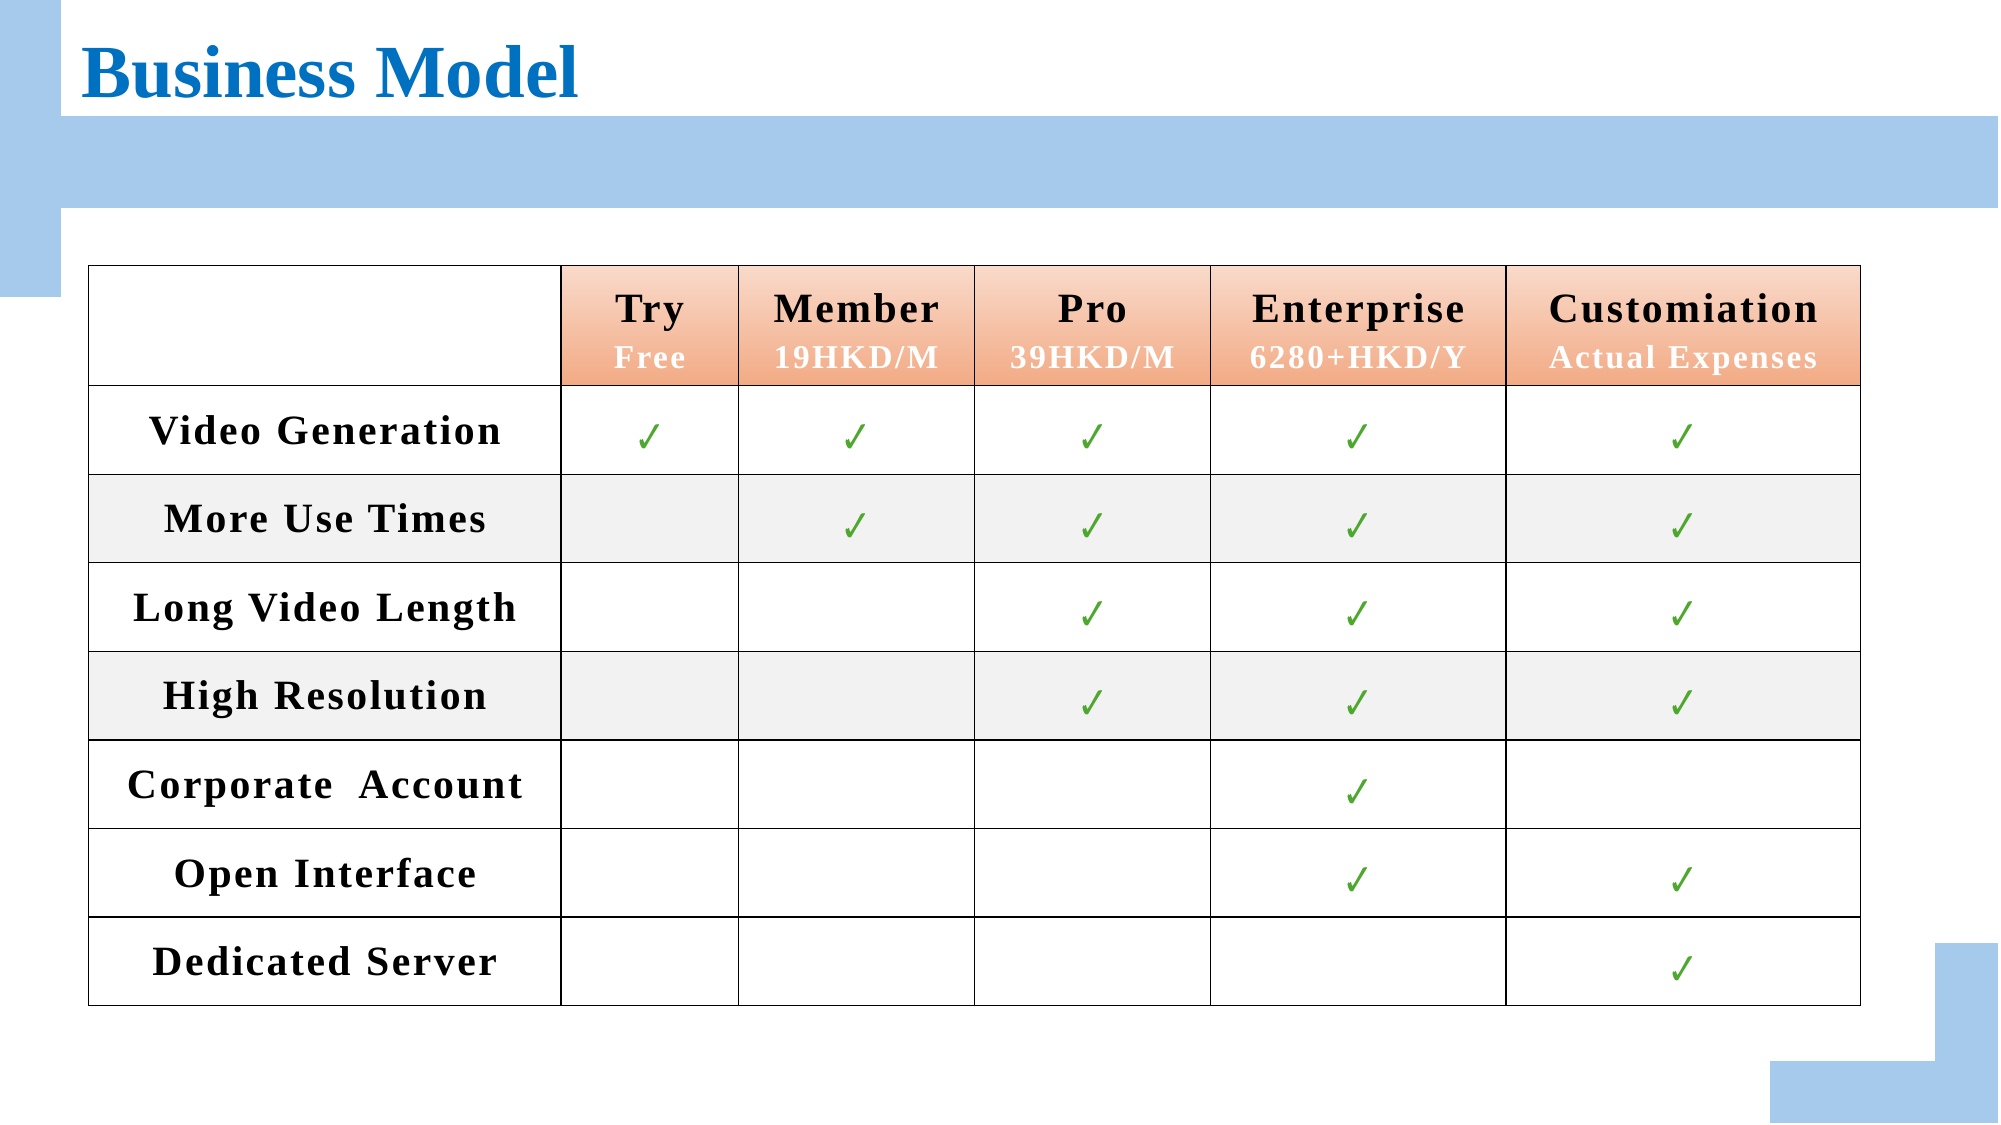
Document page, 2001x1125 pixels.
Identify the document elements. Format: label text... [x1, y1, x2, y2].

table_cell ✔ [975, 563, 1210, 651]
table_cell More Use Times [89, 475, 560, 562]
text_box [1935, 943, 1998, 1123]
table_cell ✔ [975, 475, 1210, 562]
table_header Customiation Actual Expenses [1507, 266, 1860, 385]
table_header Pro 39HKD/M [975, 266, 1210, 385]
table_cell ✔ [739, 475, 974, 562]
table_cell ✔ [1211, 652, 1505, 739]
text_box [1770, 1061, 1950, 1123]
table_cell [739, 741, 974, 828]
table_cell [975, 918, 1210, 1005]
table_cell [739, 829, 974, 916]
table_cell ✔ [1211, 563, 1505, 651]
table_cell [562, 918, 738, 1005]
table_cell ✔ [1507, 563, 1860, 651]
table_cell ✔ [1211, 829, 1505, 916]
table_cell ✔ [1211, 475, 1505, 562]
table_cell ✔ [739, 386, 974, 474]
table_cell [562, 652, 738, 739]
table_cell [562, 741, 738, 828]
table_header [89, 266, 560, 385]
text_box [0, 0, 61, 297]
table_cell Open Interface [89, 829, 560, 916]
table_cell [975, 741, 1210, 828]
table_cell [562, 829, 738, 916]
text_box [61, 116, 1998, 208]
table_header Enterprise 6280+HKD/Y [1211, 266, 1505, 385]
table_cell ✔ [1507, 652, 1860, 739]
table_cell ✔ [1211, 386, 1505, 474]
text_box Business Model [58, 0, 1004, 118]
table_cell Corporate Account [89, 741, 560, 828]
table_cell [739, 563, 974, 651]
table_cell [975, 829, 1210, 916]
table_cell Dedicated Server [89, 918, 560, 1005]
table_cell ✔ [975, 386, 1210, 474]
table_cell [562, 475, 738, 562]
table_cell ✔ [975, 652, 1210, 739]
table_cell ✔ [1507, 386, 1860, 474]
table_cell High Resolution [89, 652, 560, 739]
table_cell [562, 563, 738, 651]
table_cell ✔ [1507, 918, 1860, 1005]
table_cell ✔ [1507, 829, 1860, 916]
table_header Try Free [562, 266, 738, 385]
table_cell [739, 918, 974, 1005]
table_cell ✔ [562, 386, 738, 474]
table_cell [739, 652, 974, 739]
table_cell ✔ [1211, 741, 1505, 828]
table_cell Video Generation [89, 386, 560, 474]
table_cell [1507, 741, 1860, 828]
table_header Member 19HKD/M [739, 266, 974, 385]
table_cell ✔ [1507, 475, 1860, 562]
table_cell [1211, 918, 1505, 1005]
table_cell Long Video Length [89, 563, 560, 651]
